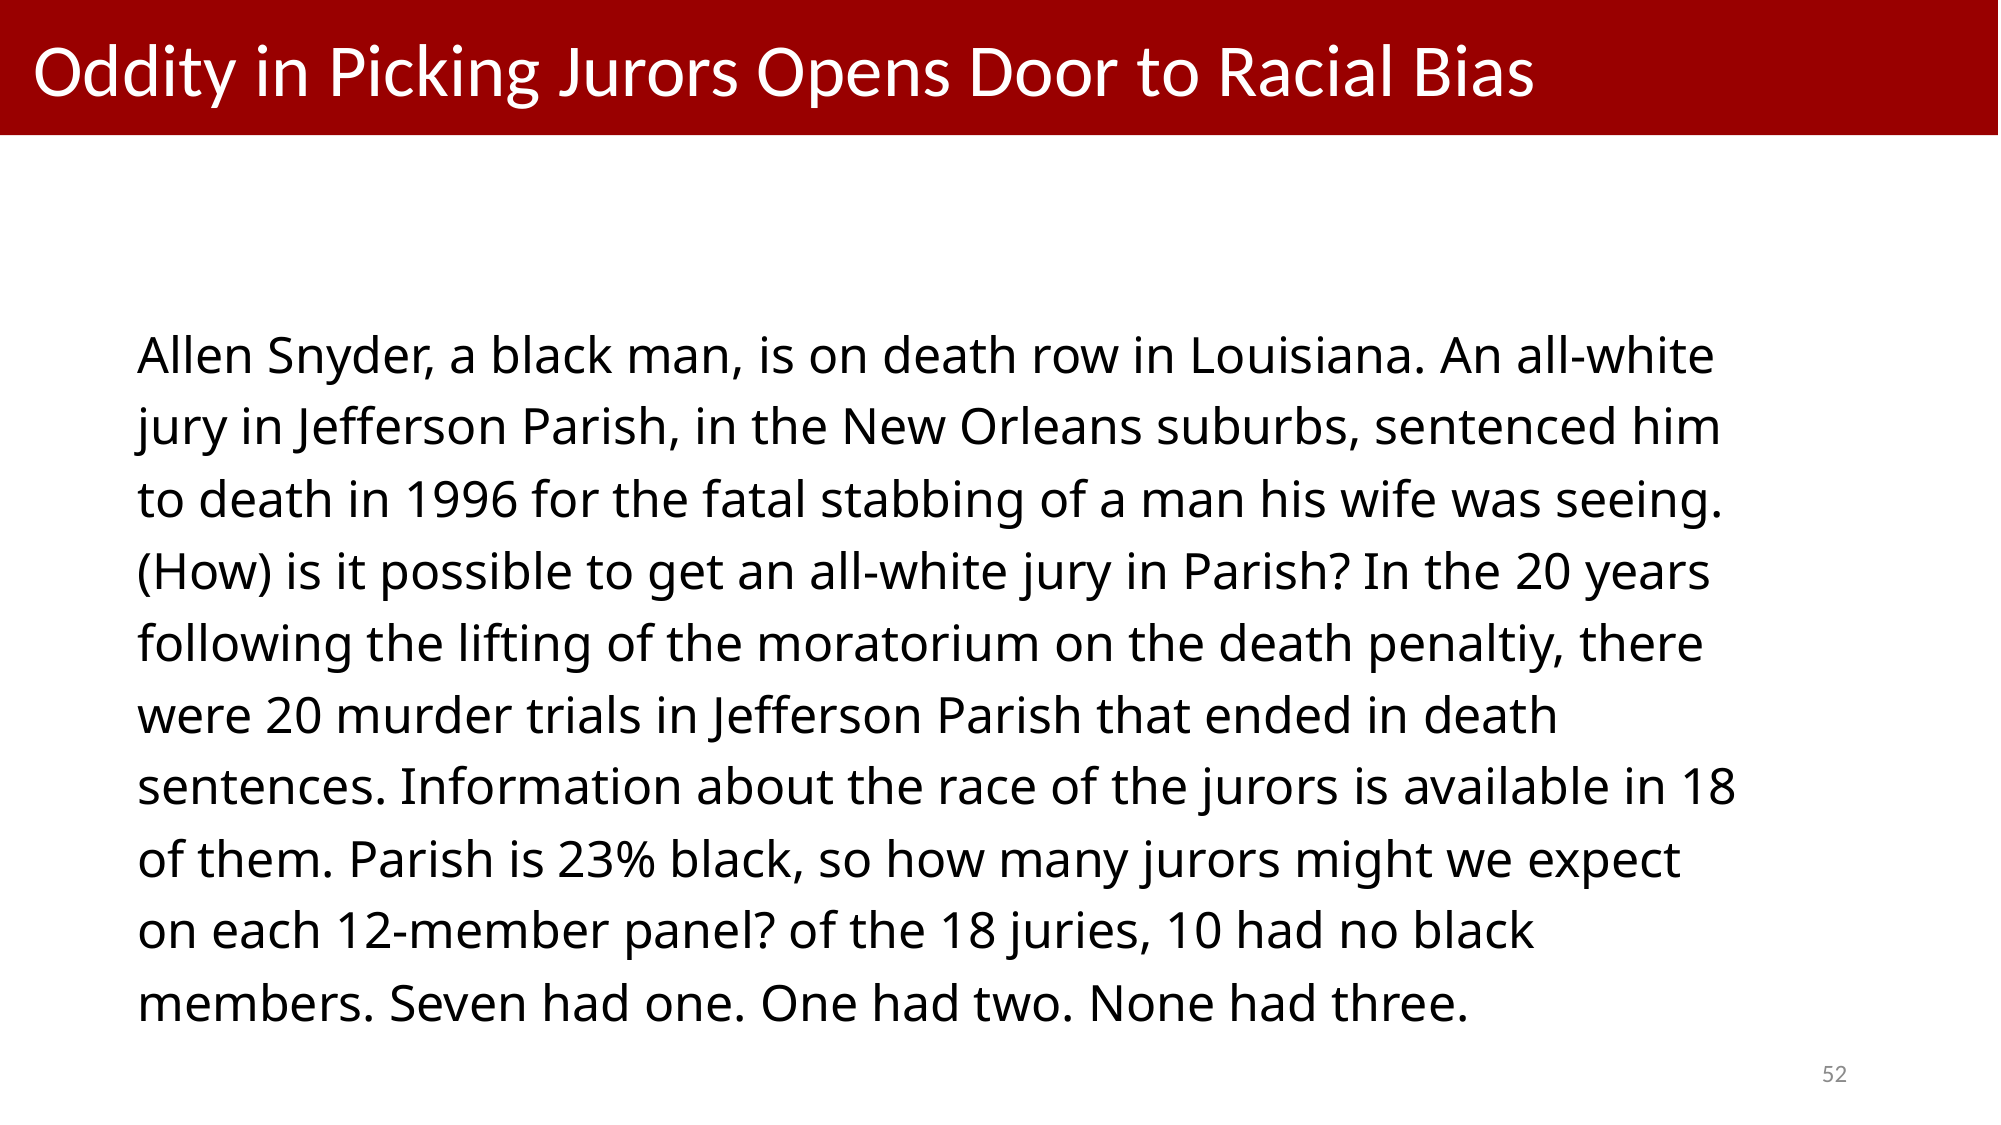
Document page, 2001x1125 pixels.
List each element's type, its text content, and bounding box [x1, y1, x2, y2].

title Oddity in Picking Jurors Opens Door to Racial Bias [33, 21, 1748, 112]
list Allen Snyder, a black man, is on death row in Louisiana. An all-white jury in Jefferson Parish, in the New Orleans suburbs, sentenced him to death in 1996 for the fatal stabbing of a man his wife was seeing. (How) is it possible to get an all-white jury in Parish? In the 20 years following the lifting of the moratorium on the death penaltiy, there were 20 murder trials in Jefferson Parish that ended in death sentences. Information about the race of the jurors is available in 18 of them. Parish is 23% black, so how many jurors might we expect on each 12-member panel? of the 18 juries, 10 had no black members. Seven had one. One had two. None had three. [137, 311, 1748, 1009]
slide_number 52 [1412, 1042, 1863, 1103]
